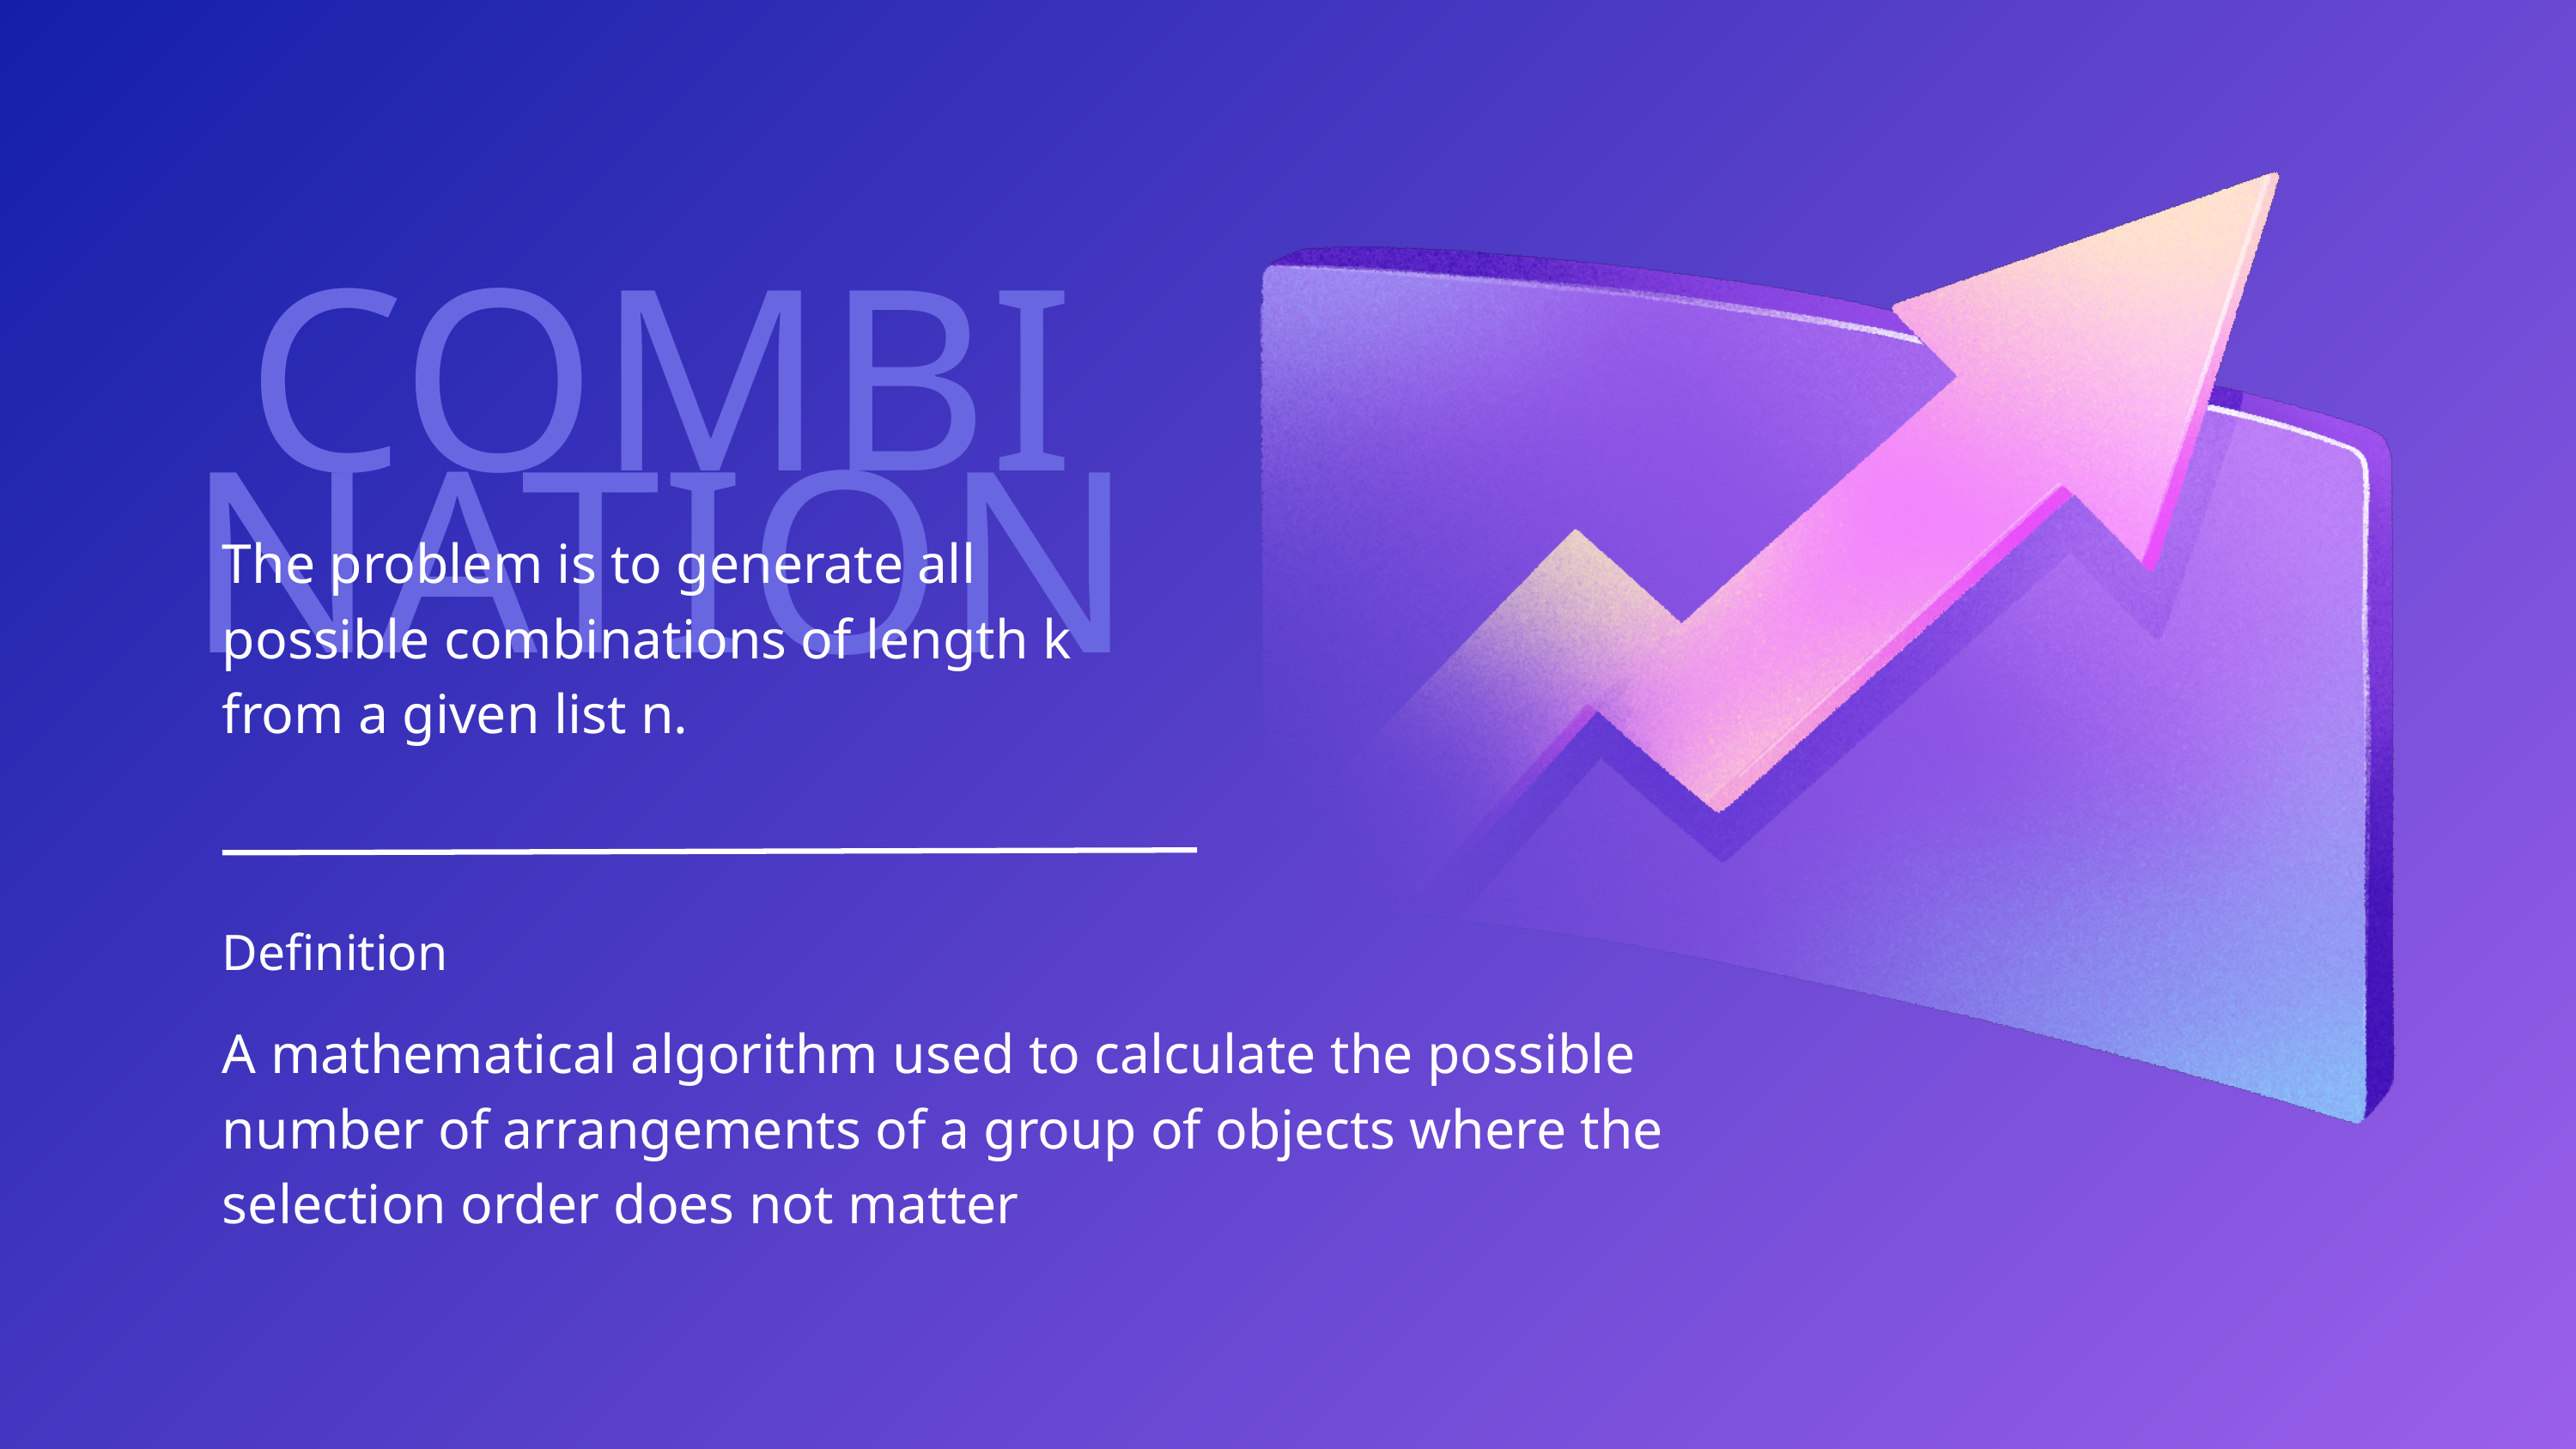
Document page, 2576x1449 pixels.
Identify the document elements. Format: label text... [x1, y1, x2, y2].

text_box Definition [222, 912, 903, 980]
text_box The problem is to generate all possible combinations of length k from a given list n. [222, 518, 1198, 745]
text_box [1226, 172, 2432, 1143]
text_box A mathematical algorithm used to calculate the possible number of arrangements of a group of objects where the selection order does not matter [222, 1009, 1773, 1310]
text_box COMBINATION [149, 340, 1170, 704]
